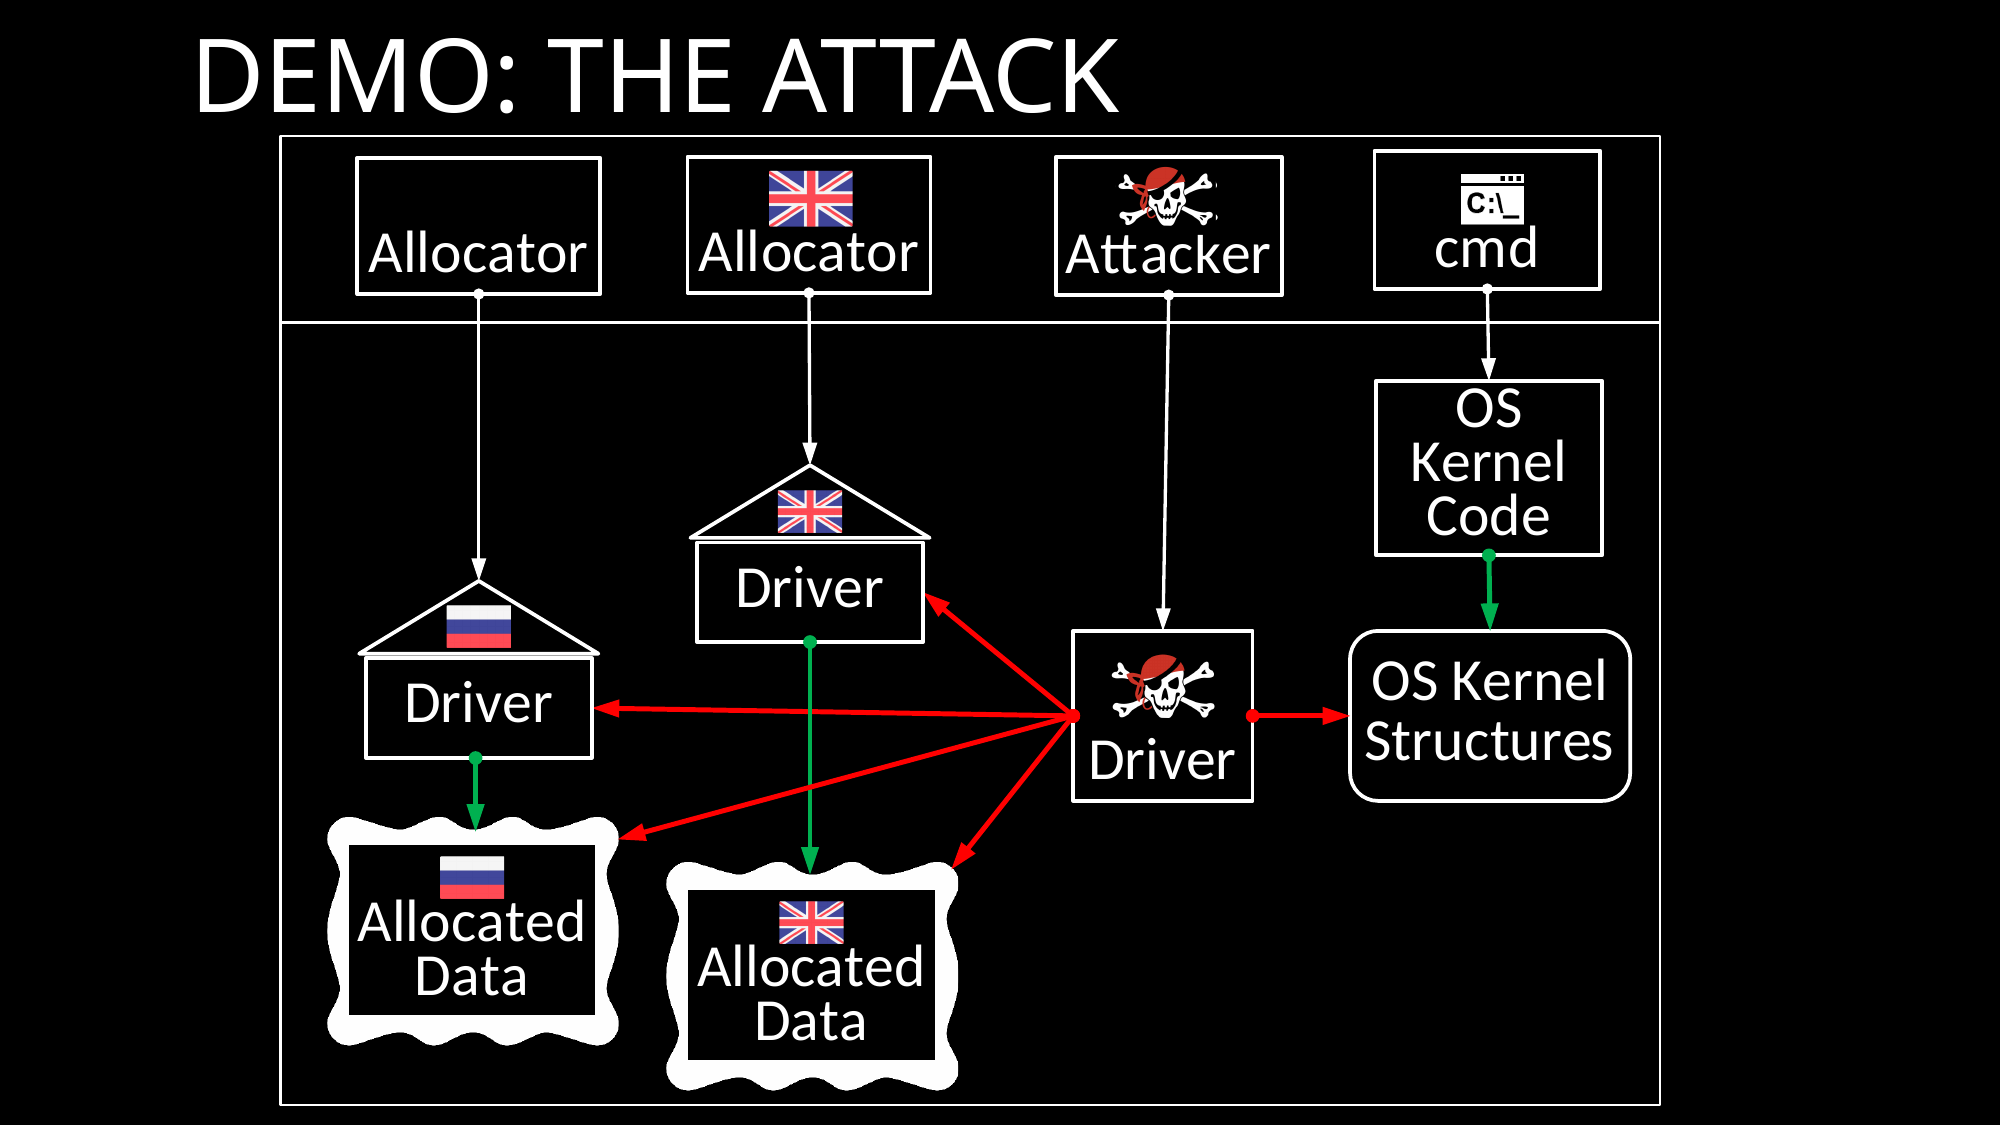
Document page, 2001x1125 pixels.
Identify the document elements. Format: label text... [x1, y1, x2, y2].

title Demo: THE attack [175, 0, 1925, 160]
picture [281, 136, 1660, 1105]
